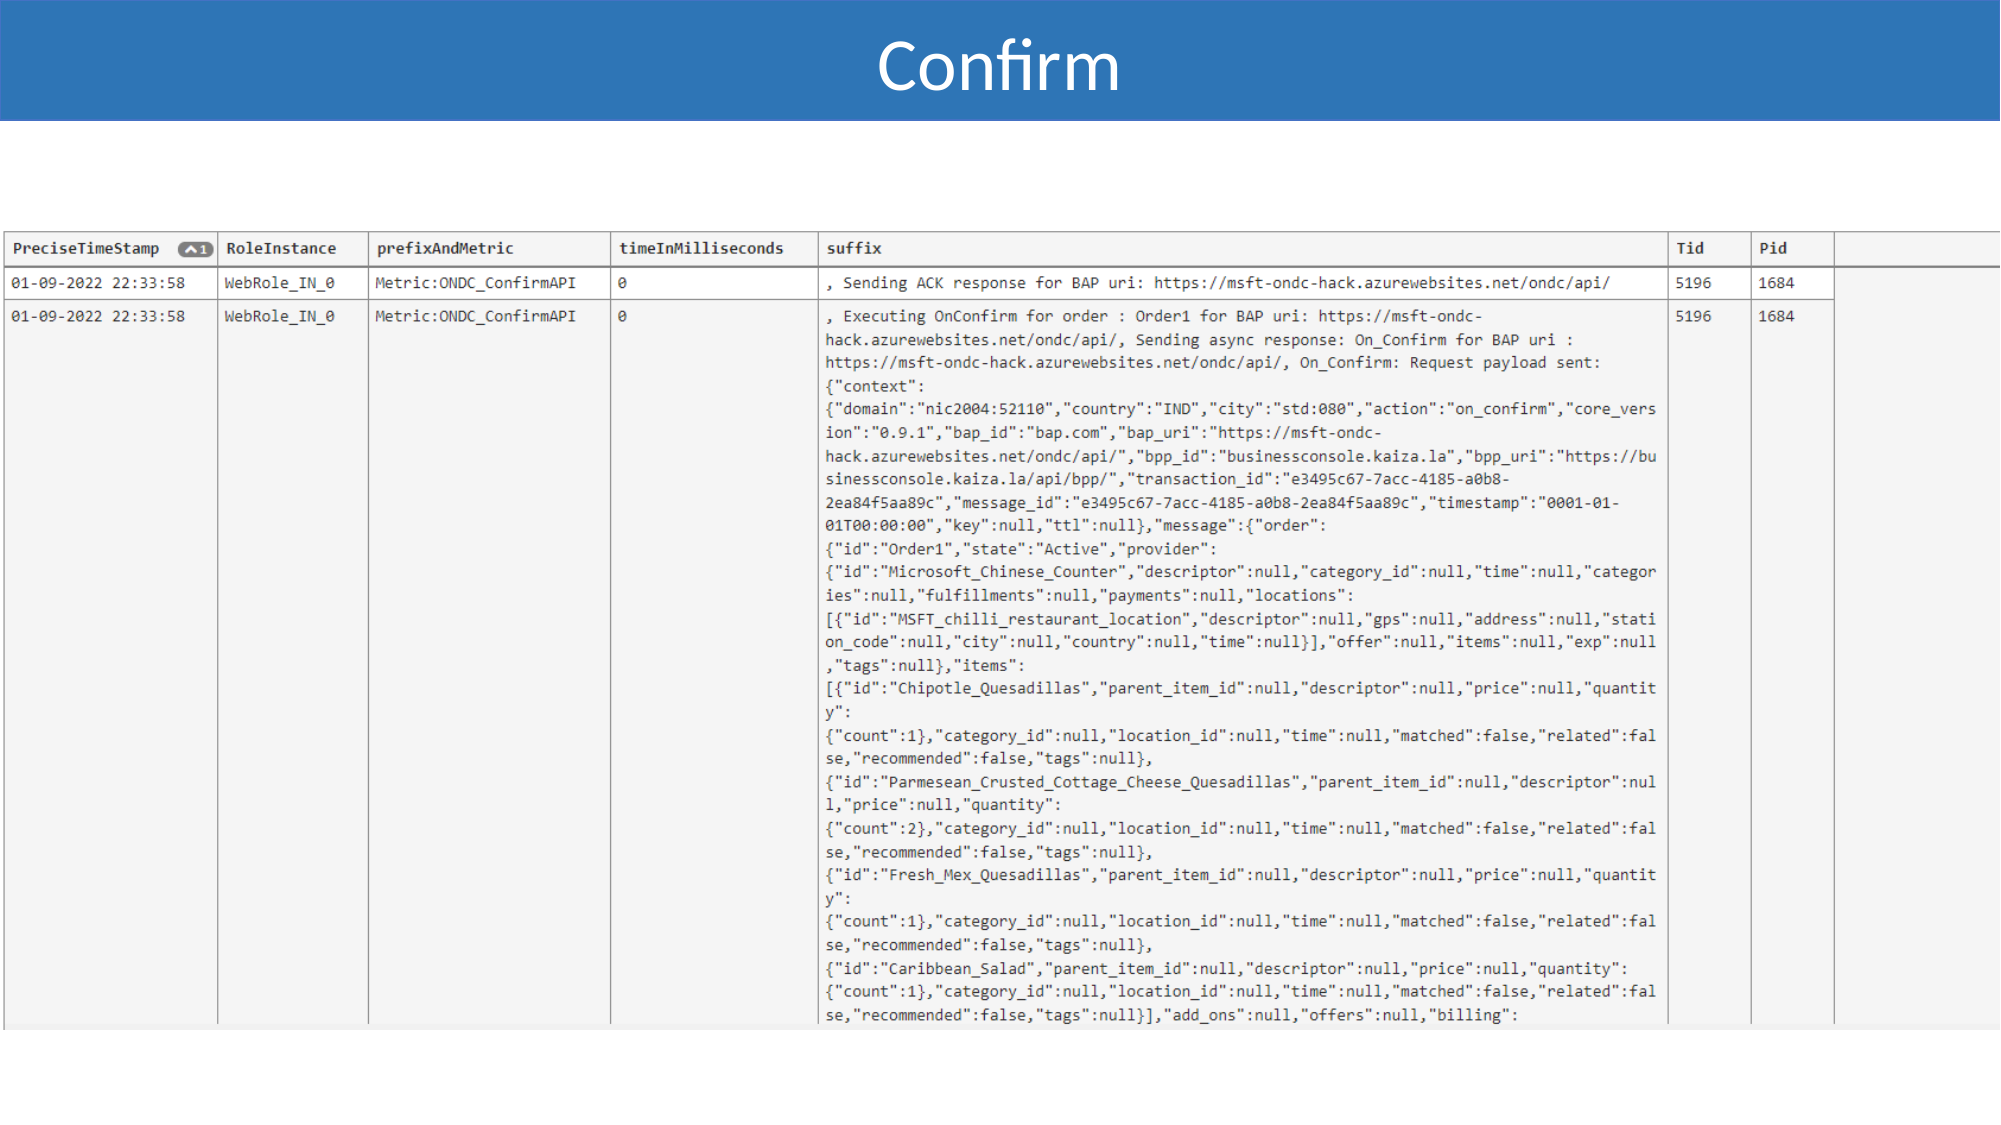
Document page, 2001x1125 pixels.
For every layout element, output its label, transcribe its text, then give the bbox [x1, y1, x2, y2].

text_box Confirm [0, 0, 2000, 121]
picture [0, 230, 2000, 1030]
